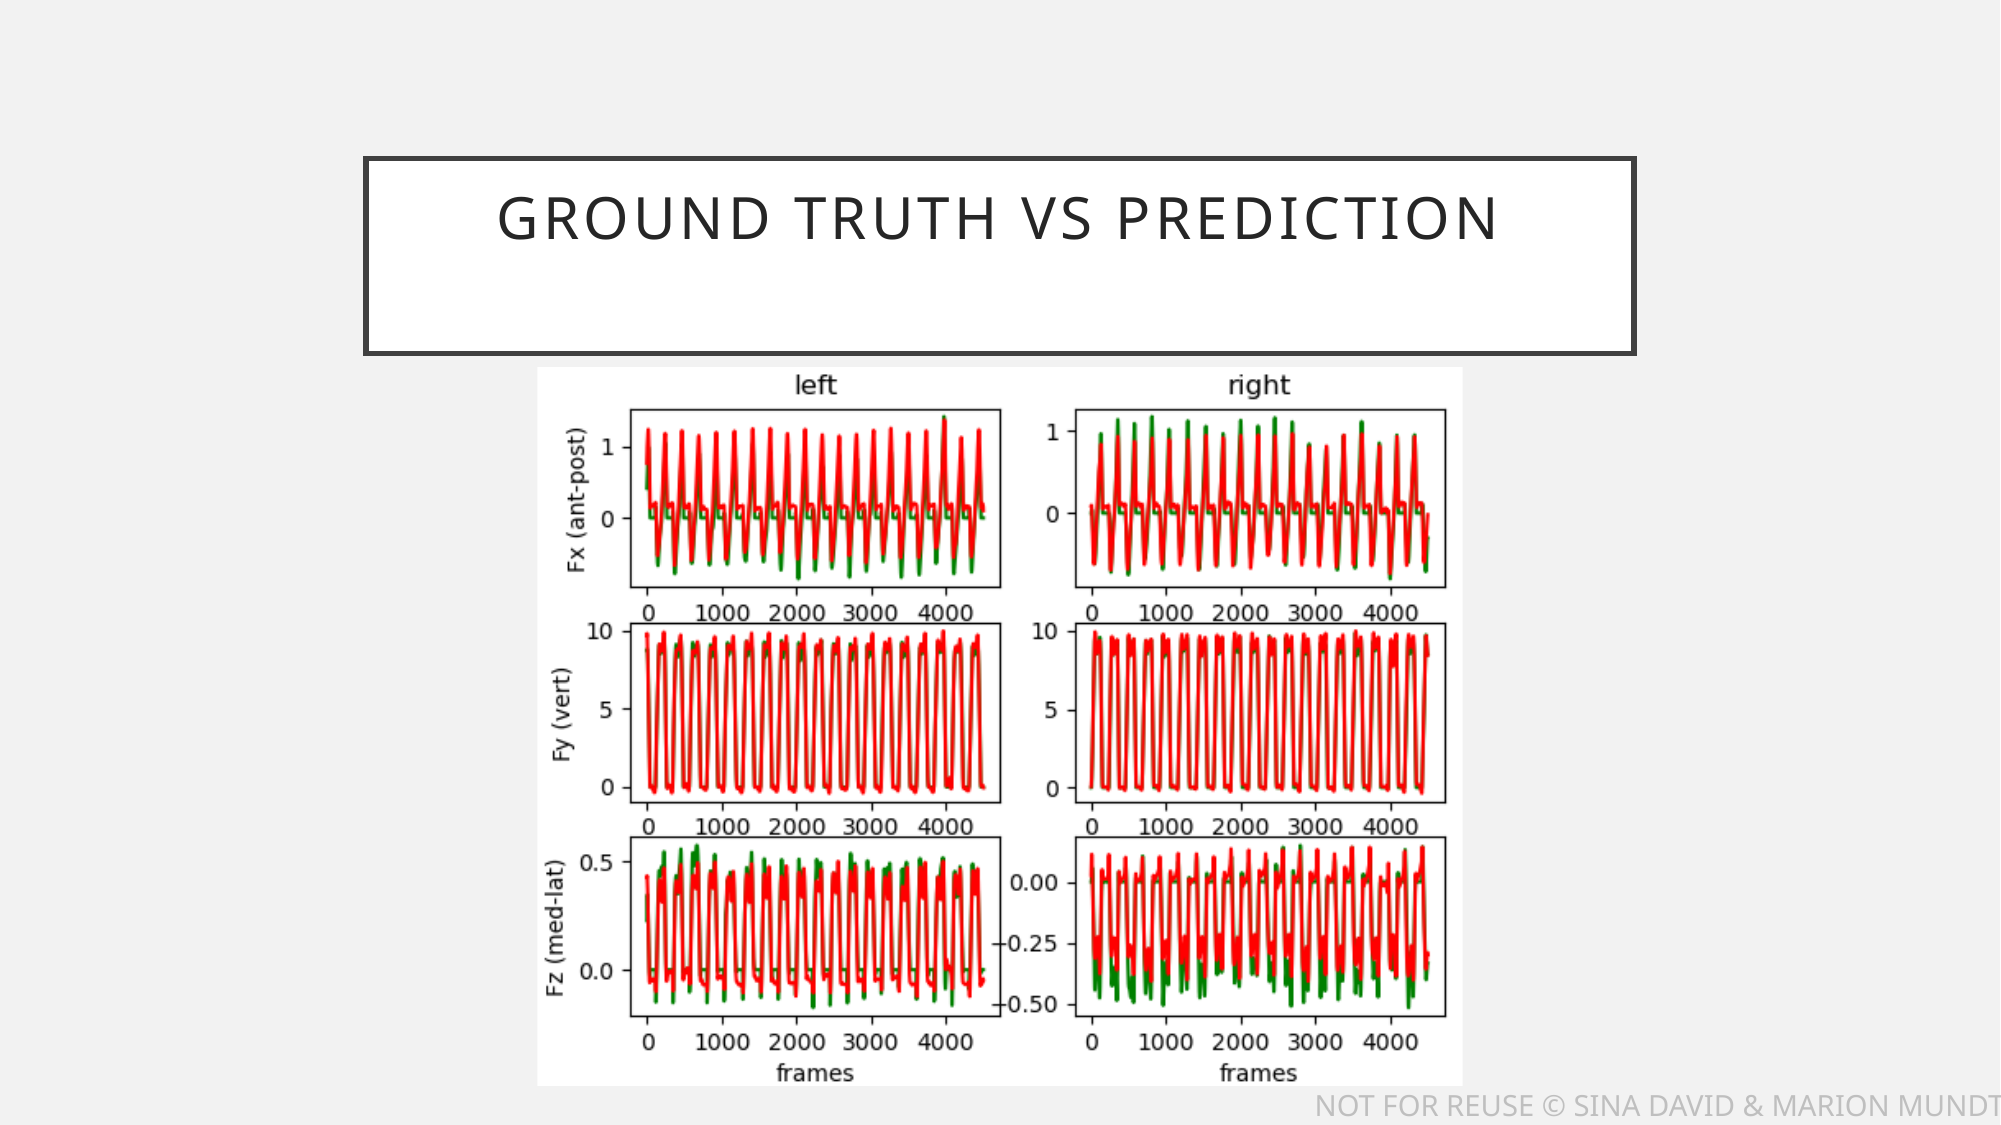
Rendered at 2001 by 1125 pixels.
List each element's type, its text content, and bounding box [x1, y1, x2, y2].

title Ground truth vs prediction [363, 156, 1637, 356]
picture [537, 367, 1463, 1086]
